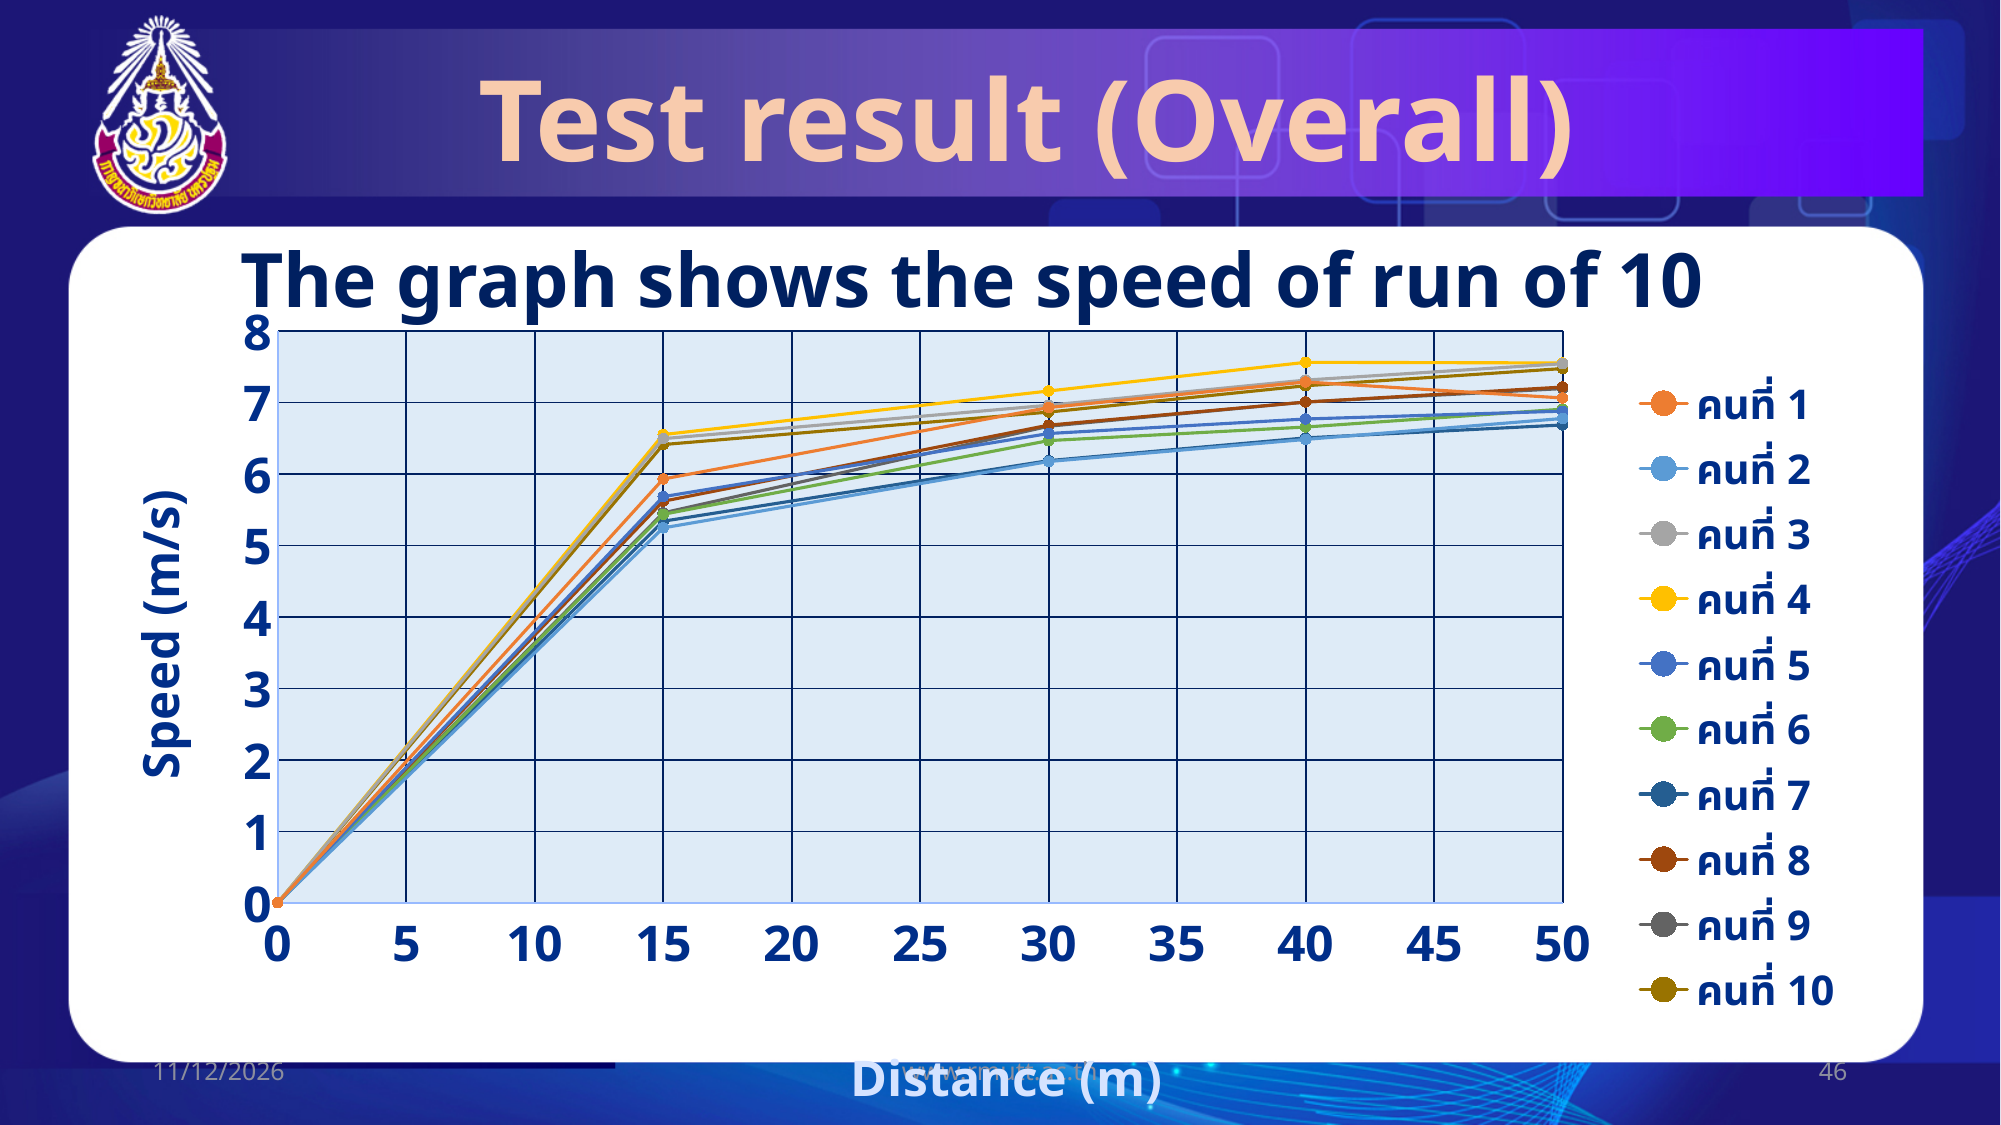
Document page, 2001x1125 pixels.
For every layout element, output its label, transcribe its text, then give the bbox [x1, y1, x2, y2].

list The graph shows the speed of run of 10 participants [90, 124, 1855, 281]
chart [84, 281, 1861, 1125]
picture [0, 0, 2001, 1125]
title Test result (Overall) [150, 16, 1875, 234]
